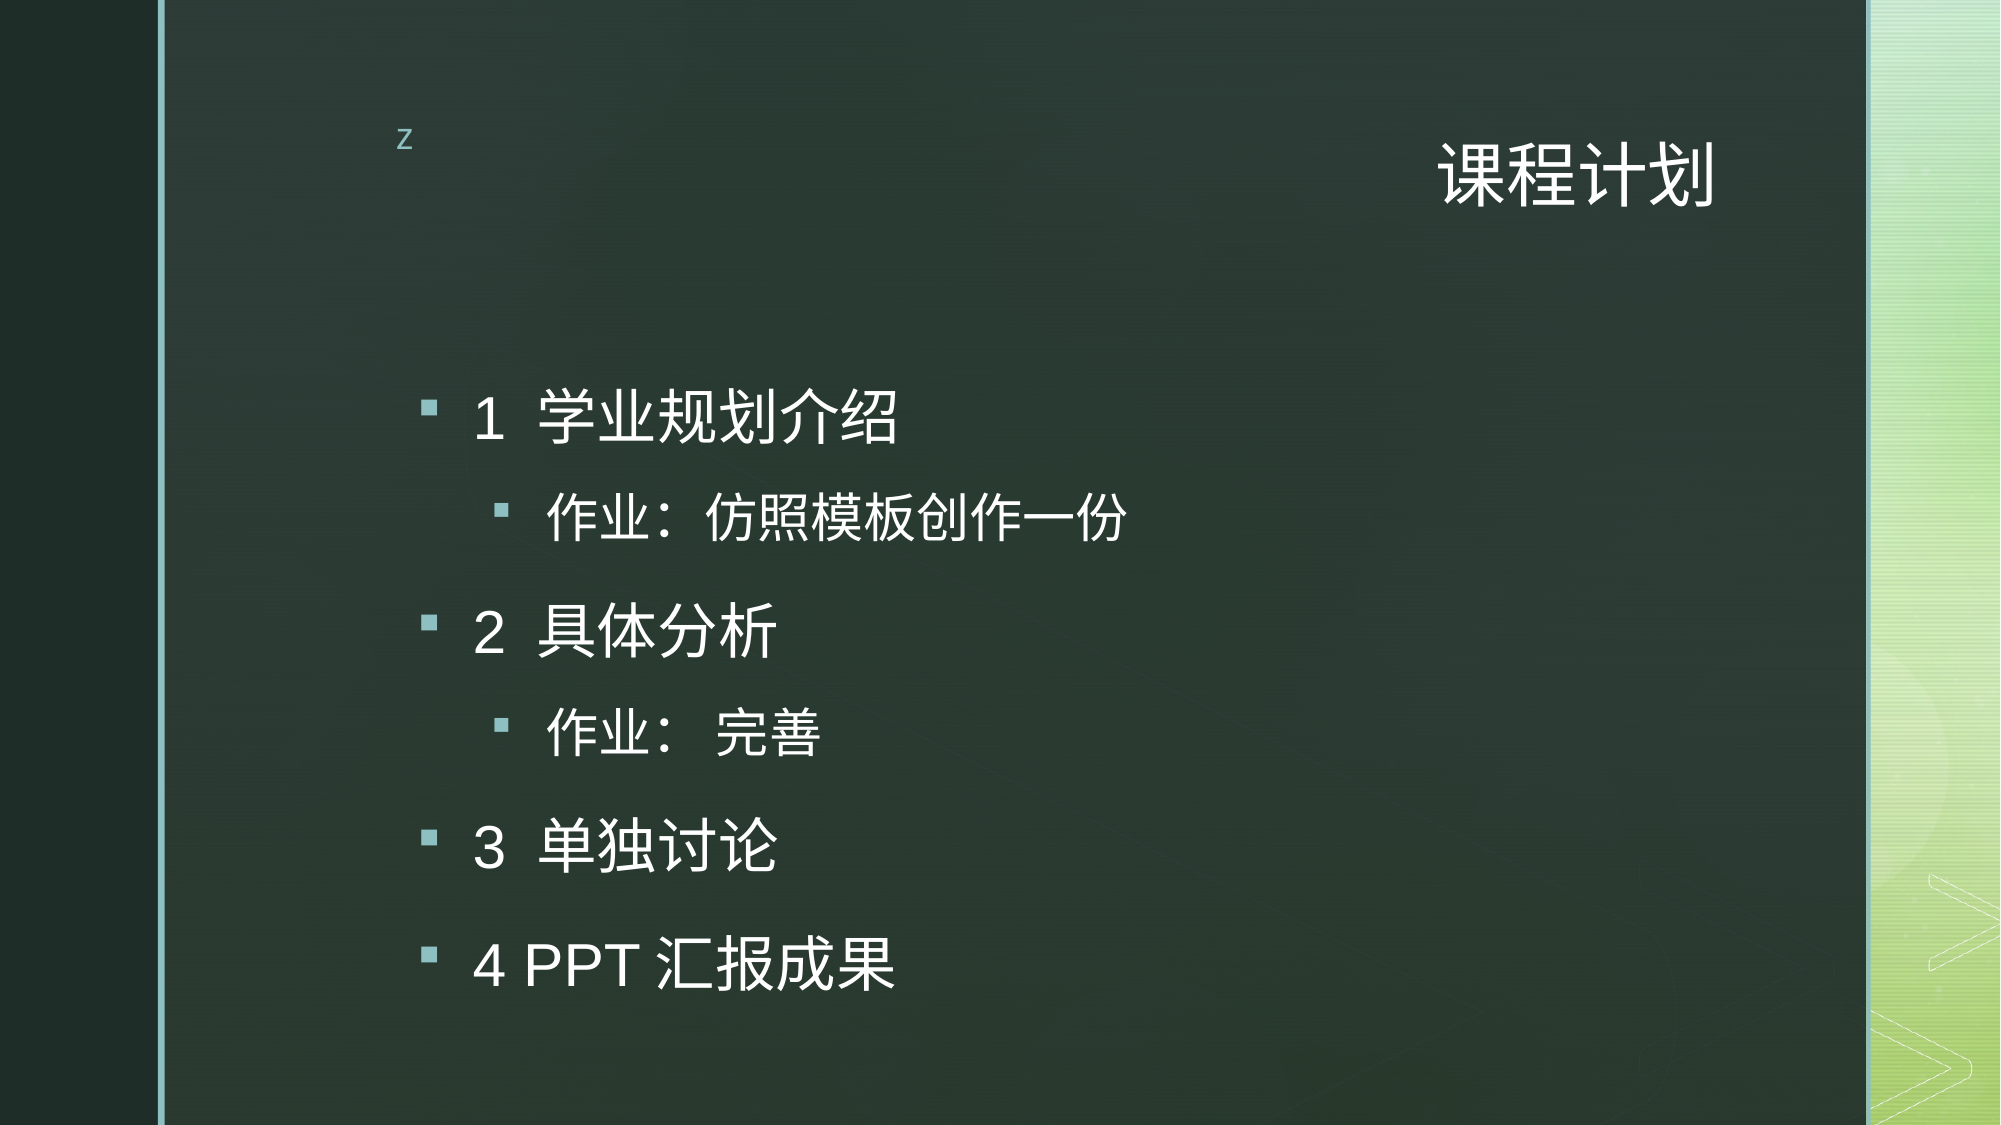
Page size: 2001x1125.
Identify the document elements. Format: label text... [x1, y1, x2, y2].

picture [1871, 0, 2001, 1125]
list 1 学业规划介绍 作业：仿照模板创作一份 2 具体分析 作业： 完善 3 单独讨论 4 PPT汇报成果 [401, 353, 1681, 1009]
title 课程计划 [428, 132, 1734, 310]
